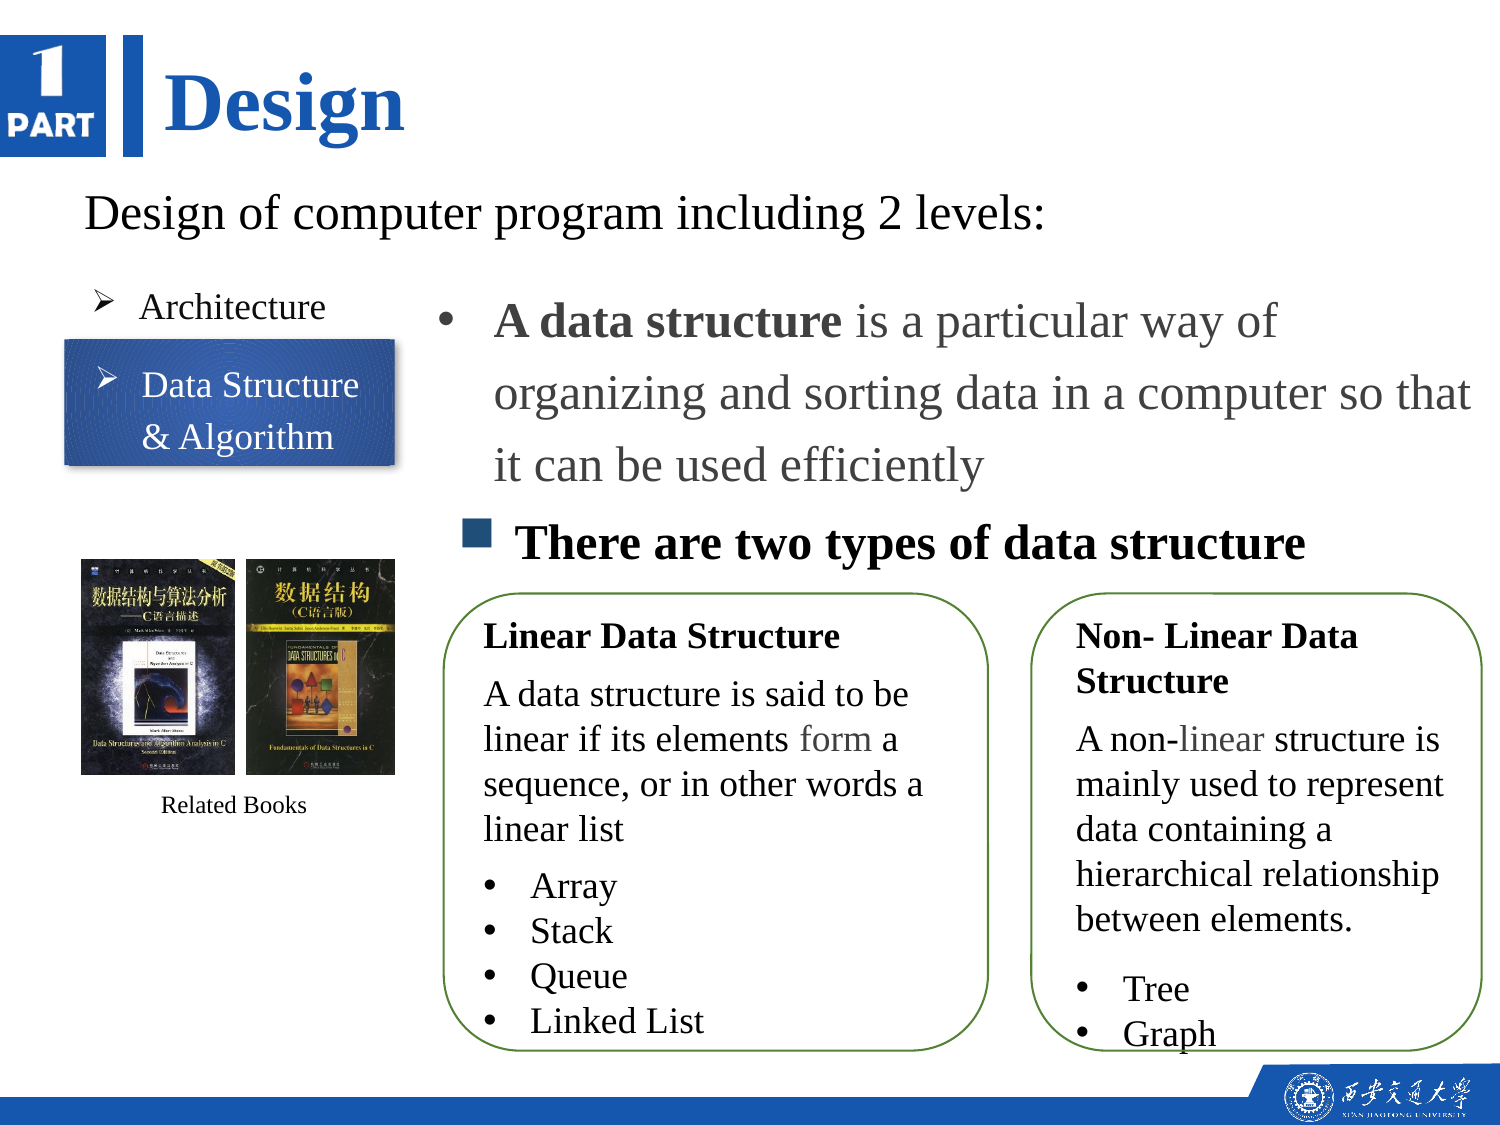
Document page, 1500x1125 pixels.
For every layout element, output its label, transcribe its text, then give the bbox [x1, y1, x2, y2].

text_box [442, 592, 990, 1052]
text_box Related Books [146, 780, 323, 826]
text_box Design [149, 43, 1467, 150]
text_box [1030, 592, 1483, 1052]
text_box Data Structure & Algorithm [51, 345, 411, 466]
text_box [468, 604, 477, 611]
text_box Architecture [48, 268, 342, 335]
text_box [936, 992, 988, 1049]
text_box There are two types of data structure [443, 502, 1500, 577]
text_box [63, 338, 396, 345]
text_box Non- Linear Data Structure A non-linear structure is mainly used to represent data containing a hierarchical relationship between elements. Tree Graph [1061, 604, 1500, 1062]
picture [0, 0, 120, 166]
text_box A data structure is a particular way of organizing and sorting data in a computer so that it can be used efficiently [422, 268, 1495, 499]
text_box Design of computer program including 2 levels: [41, 163, 1459, 231]
picture [245, 559, 395, 775]
picture [81, 559, 235, 775]
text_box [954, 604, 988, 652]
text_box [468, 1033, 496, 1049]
